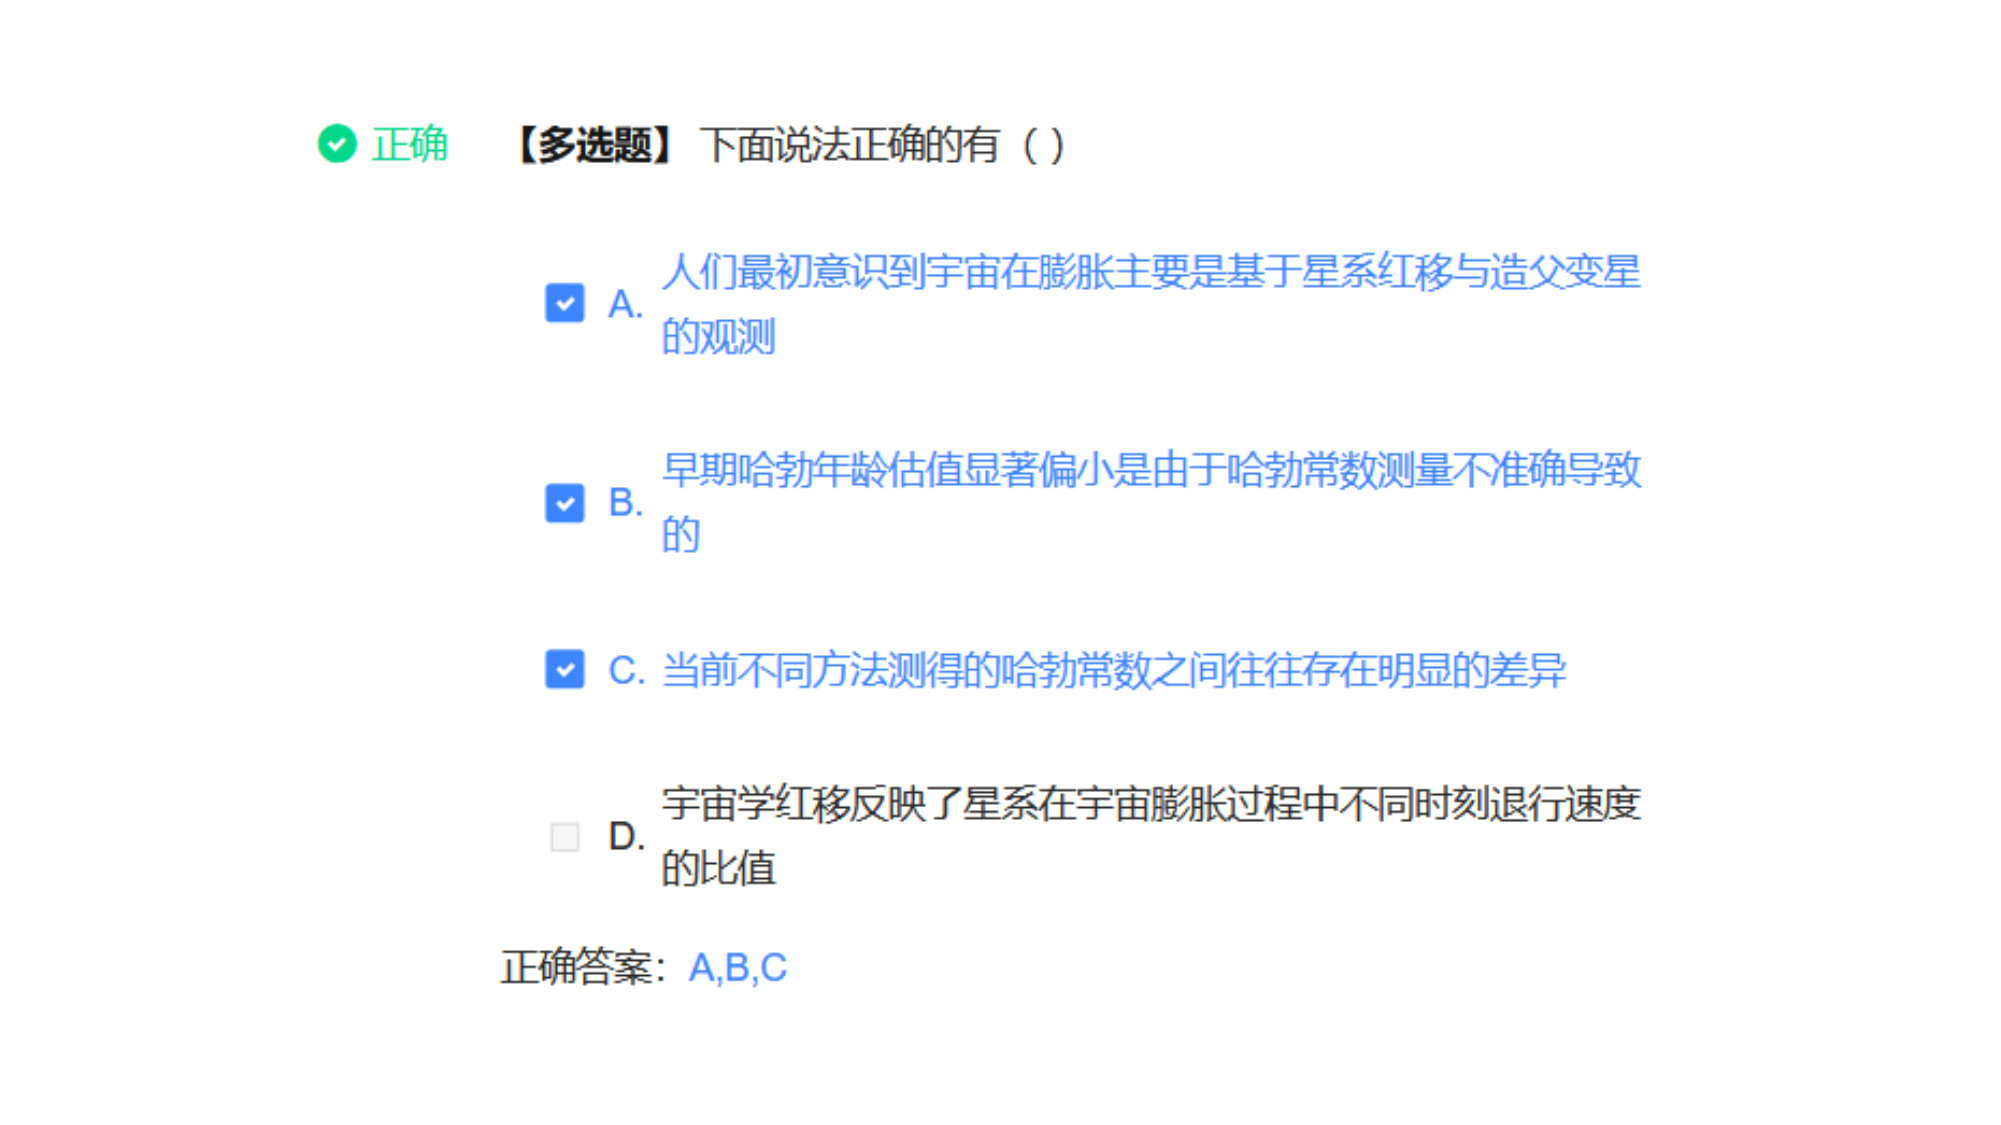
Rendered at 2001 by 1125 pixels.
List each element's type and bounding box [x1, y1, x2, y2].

picture [300, 122, 1700, 1003]
